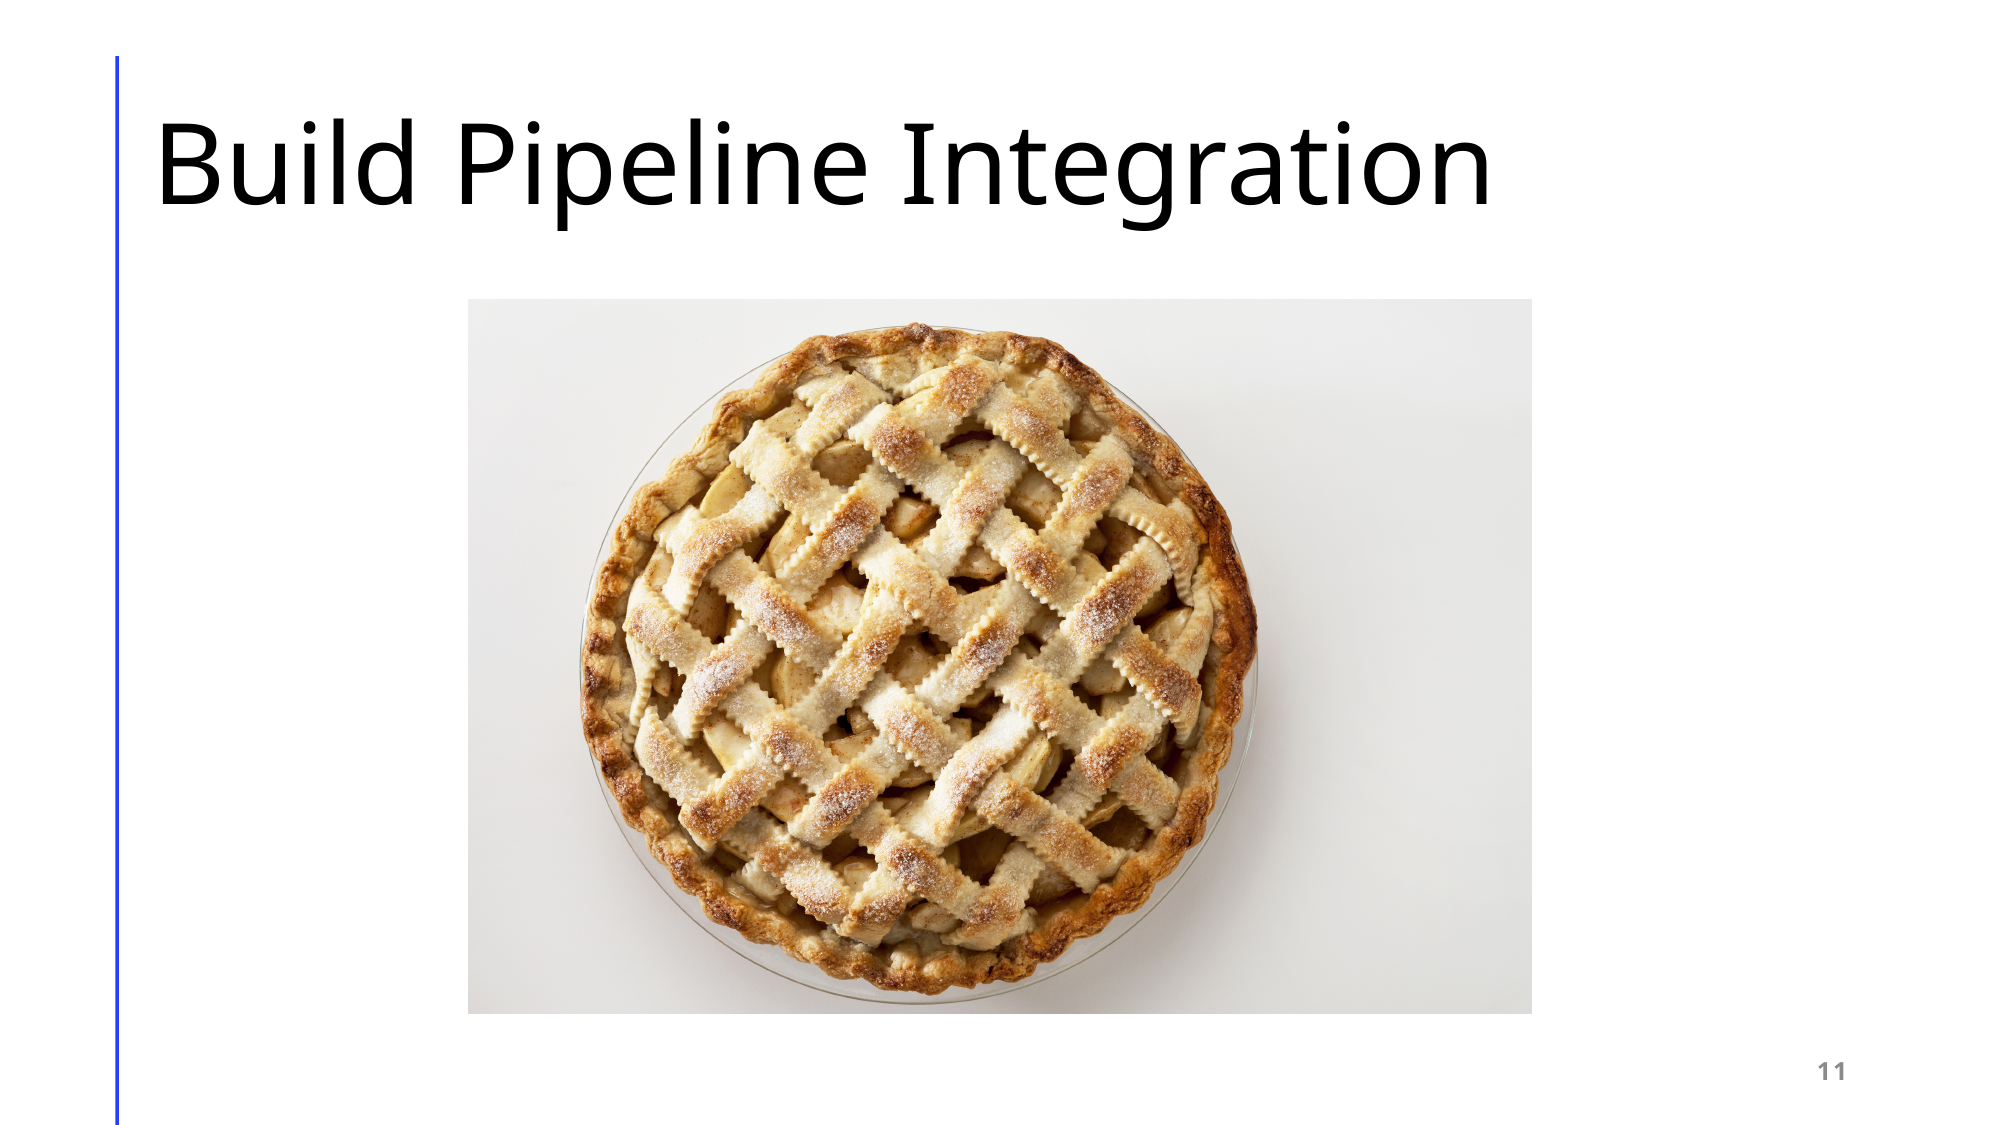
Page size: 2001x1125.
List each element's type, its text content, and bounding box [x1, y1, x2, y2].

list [468, 299, 1532, 1014]
slide_number 11 [1412, 1042, 1863, 1103]
title Build Pipeline Integration [137, 59, 1863, 278]
